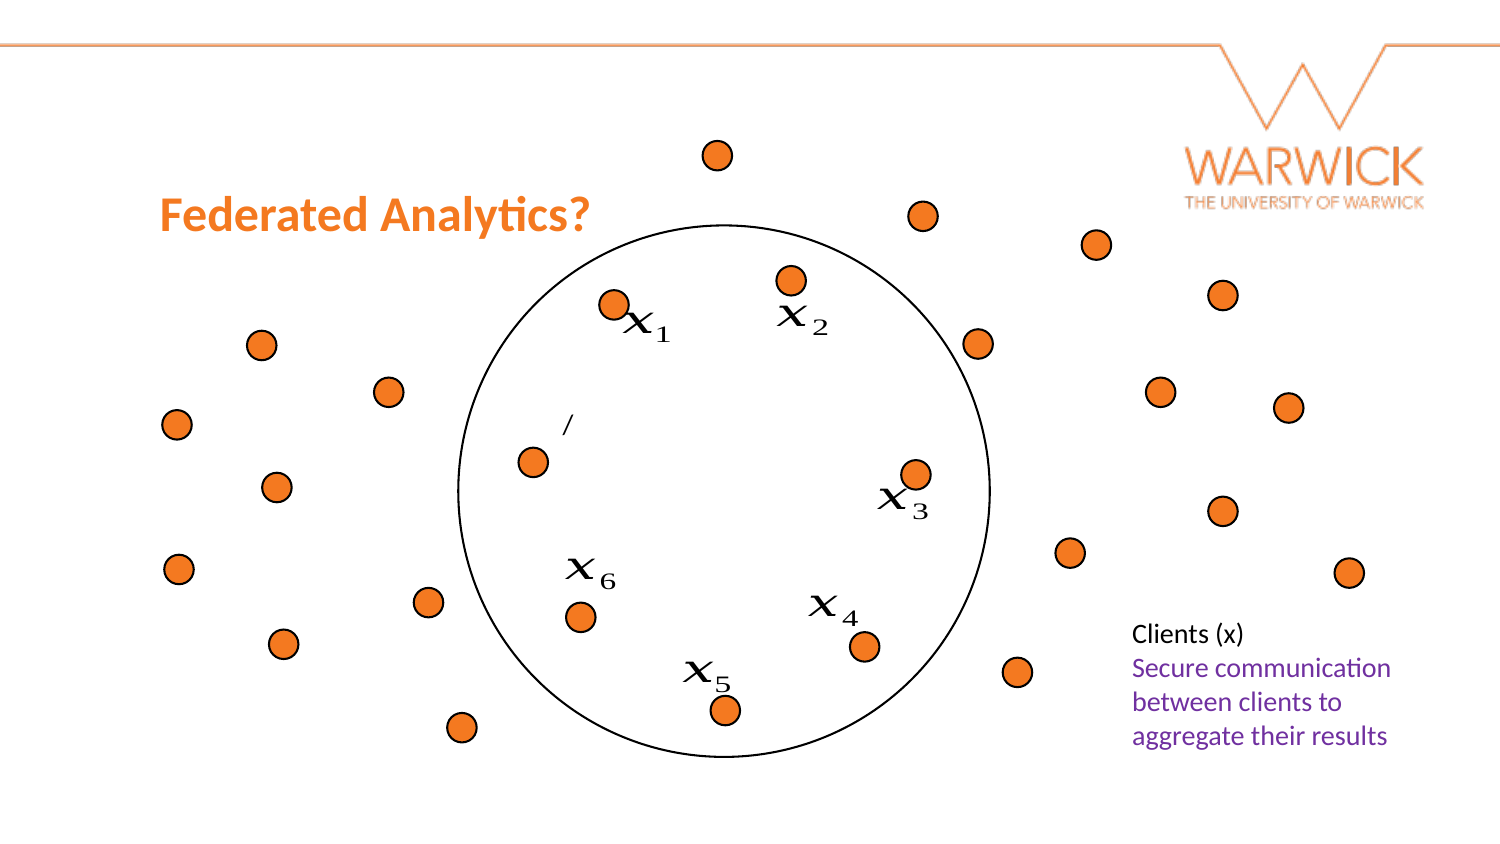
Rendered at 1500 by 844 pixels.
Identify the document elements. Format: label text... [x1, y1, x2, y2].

text_box [701, 139, 734, 172]
text_box [1207, 495, 1239, 528]
text_box [900, 459, 932, 491]
text_box [161, 409, 193, 441]
text_box [848, 631, 881, 663]
text_box [163, 553, 195, 586]
text_box [1054, 537, 1087, 569]
text_box [446, 711, 478, 744]
text_box [245, 329, 278, 362]
text_box [962, 328, 994, 360]
text_box [261, 471, 293, 504]
text_box [1080, 229, 1113, 261]
text_box [1333, 557, 1366, 589]
text_box [1272, 392, 1305, 424]
text_box [1207, 279, 1239, 312]
list Federated Analytics? [145, 181, 1082, 244]
text_box [709, 694, 742, 727]
text_box [598, 289, 630, 321]
text_box [457, 244, 991, 758]
text_box [412, 586, 445, 619]
text_box [907, 200, 939, 233]
text_box [1001, 656, 1034, 689]
text_box [372, 376, 405, 409]
text_box [565, 601, 597, 634]
text_box [1144, 376, 1177, 409]
text_box [517, 446, 550, 479]
text_box [775, 264, 807, 297]
text_box [267, 628, 300, 661]
